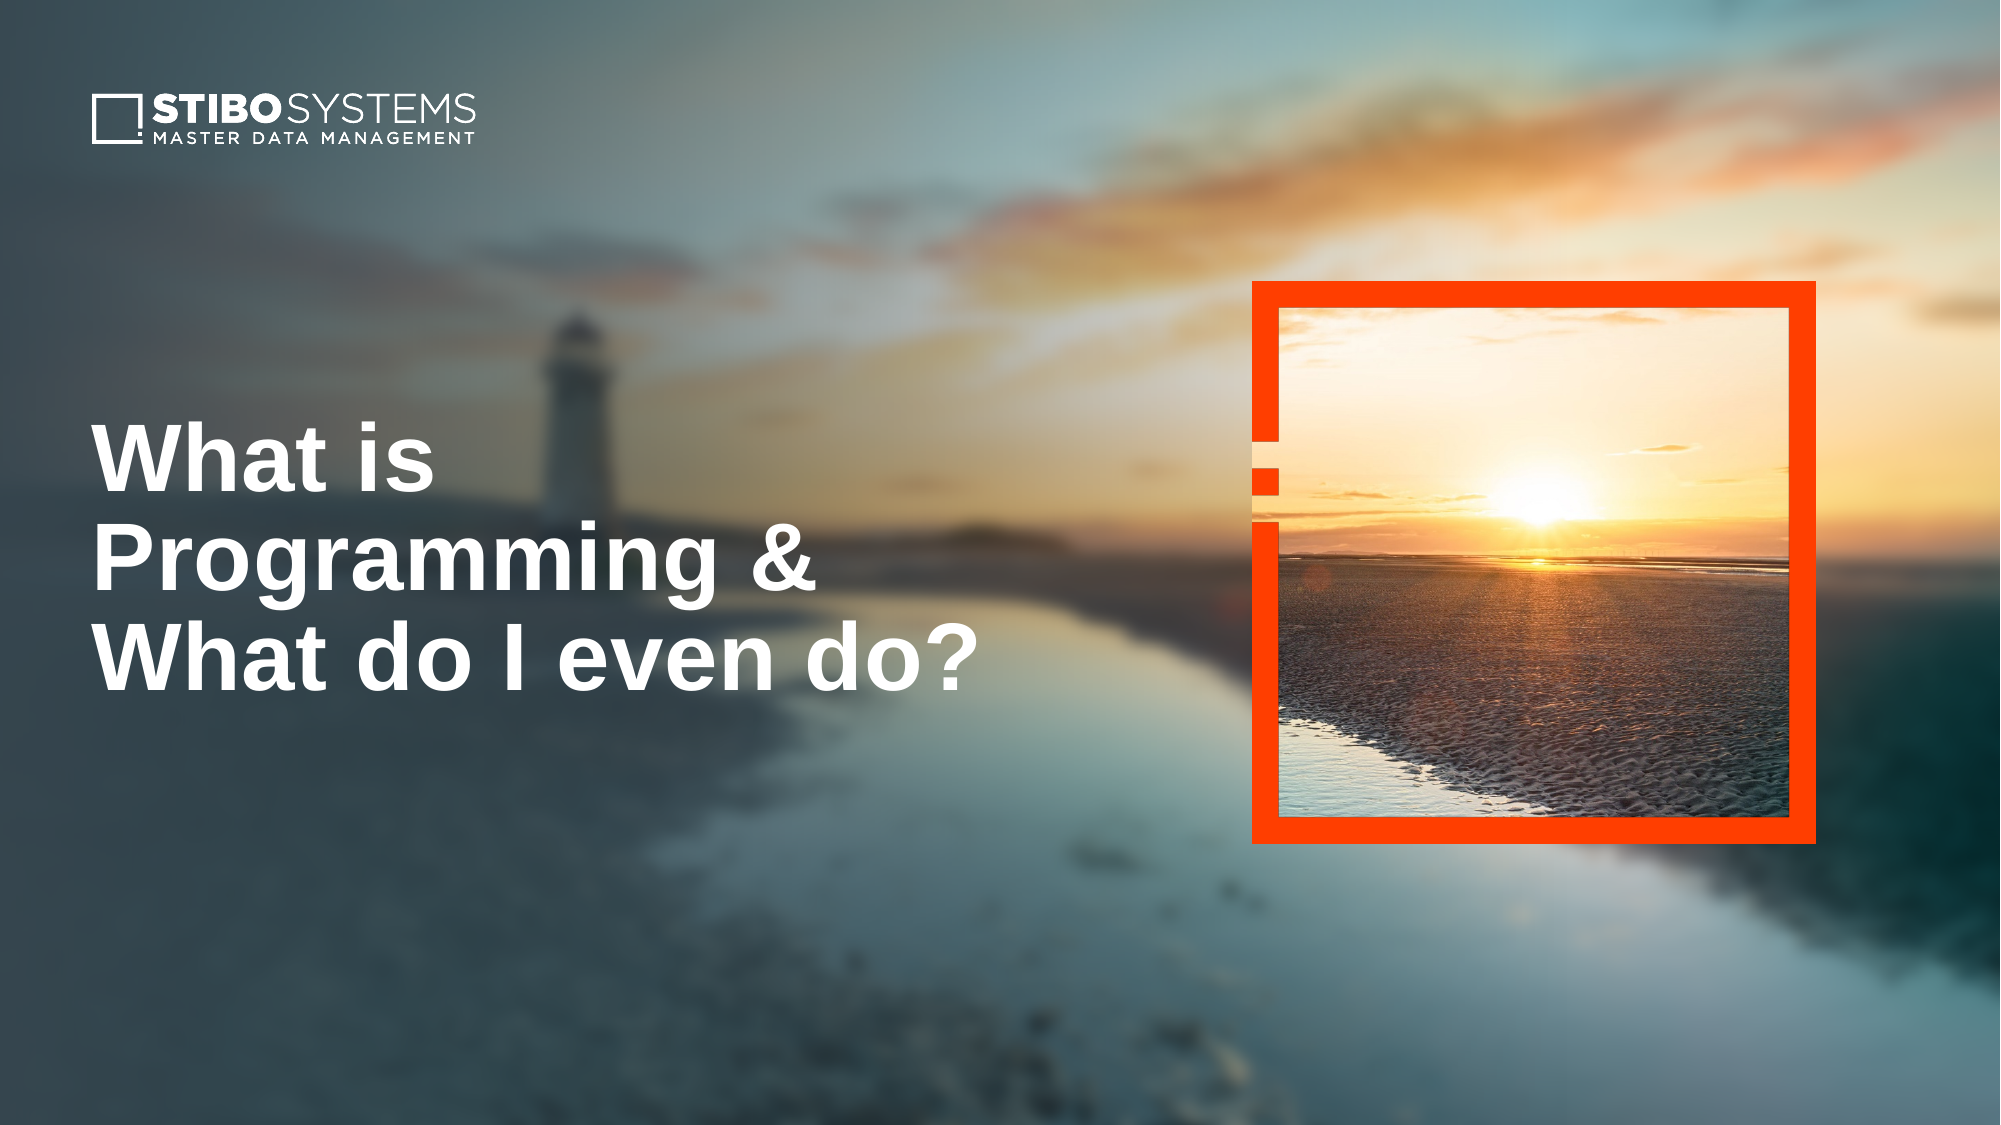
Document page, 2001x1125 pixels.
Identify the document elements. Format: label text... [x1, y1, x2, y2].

picture [1068, 0, 2000, 1125]
title What is Programming & What do I even do? [91, 312, 985, 719]
